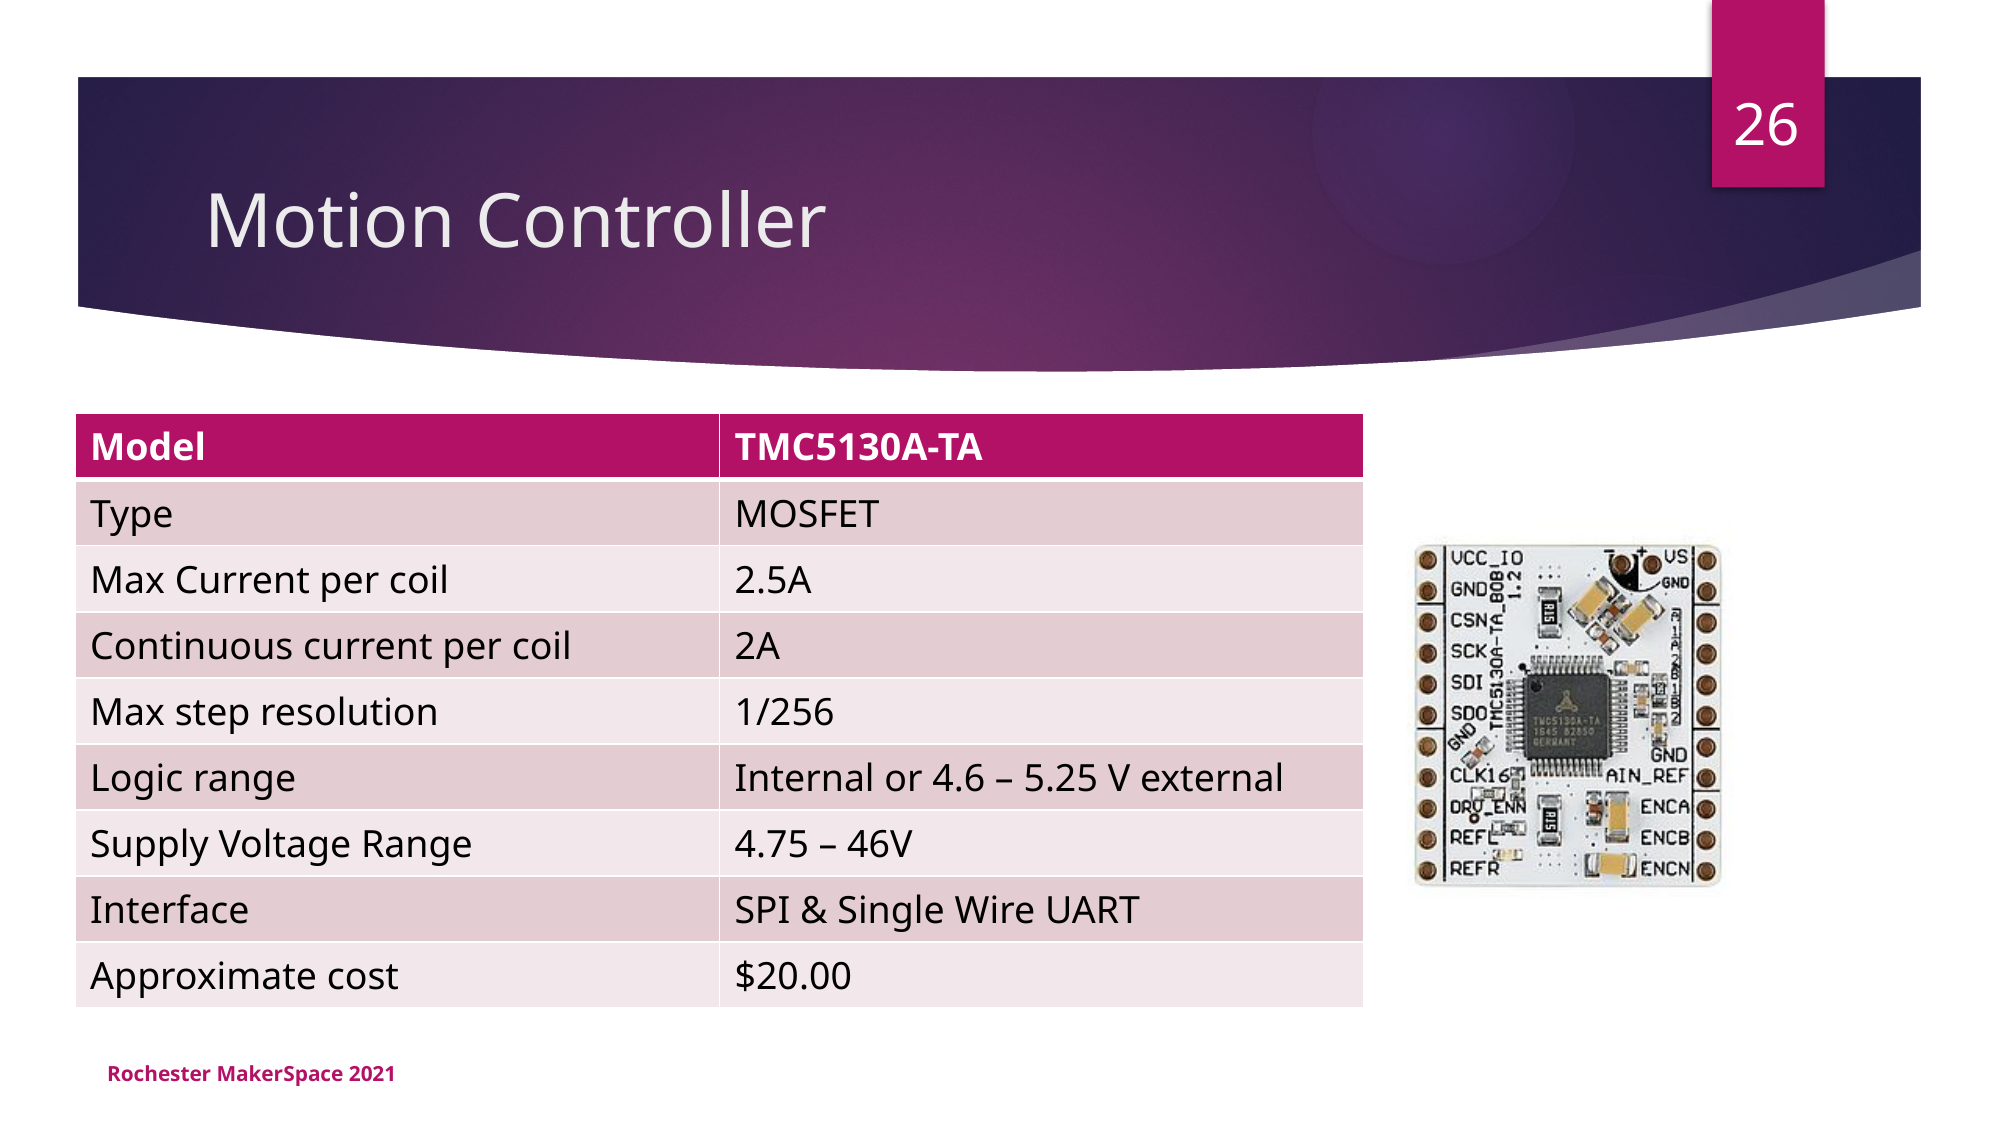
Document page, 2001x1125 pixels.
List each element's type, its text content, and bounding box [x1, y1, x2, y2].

title Motion Controller [189, 159, 1627, 276]
table_cell 2A [720, 613, 1126, 677]
table_header Model [76, 414, 719, 477]
table_cell Continuous current per coil [76, 613, 719, 677]
slide_number 26 [1698, 48, 1836, 175]
table_cell 1/256 [720, 679, 1126, 743]
table_cell Max step resolution [76, 679, 719, 743]
table_cell 4.75 – 46V [720, 811, 1126, 875]
table_cell Max Current per coil [76, 546, 719, 611]
table_cell Internal or 4.6 – 5.25 V external [720, 745, 1126, 809]
table_cell SPI & Single Wire UART [720, 877, 1126, 941]
footer Rochester MakerSpace 2021 [92, 1048, 726, 1099]
table_cell Type [76, 482, 719, 545]
table_cell Interface [76, 877, 719, 941]
table_cell MOSFET [720, 482, 1126, 545]
table_cell Logic range [76, 745, 719, 809]
table_cell $20.00 [720, 943, 1363, 1007]
table_header TMC5130A-TA [720, 414, 1363, 477]
table_cell 2.5A [720, 546, 1126, 611]
table_cell Supply Voltage Range [76, 811, 719, 875]
picture [1132, 473, 2000, 962]
table_cell Approximate cost [76, 943, 719, 1007]
